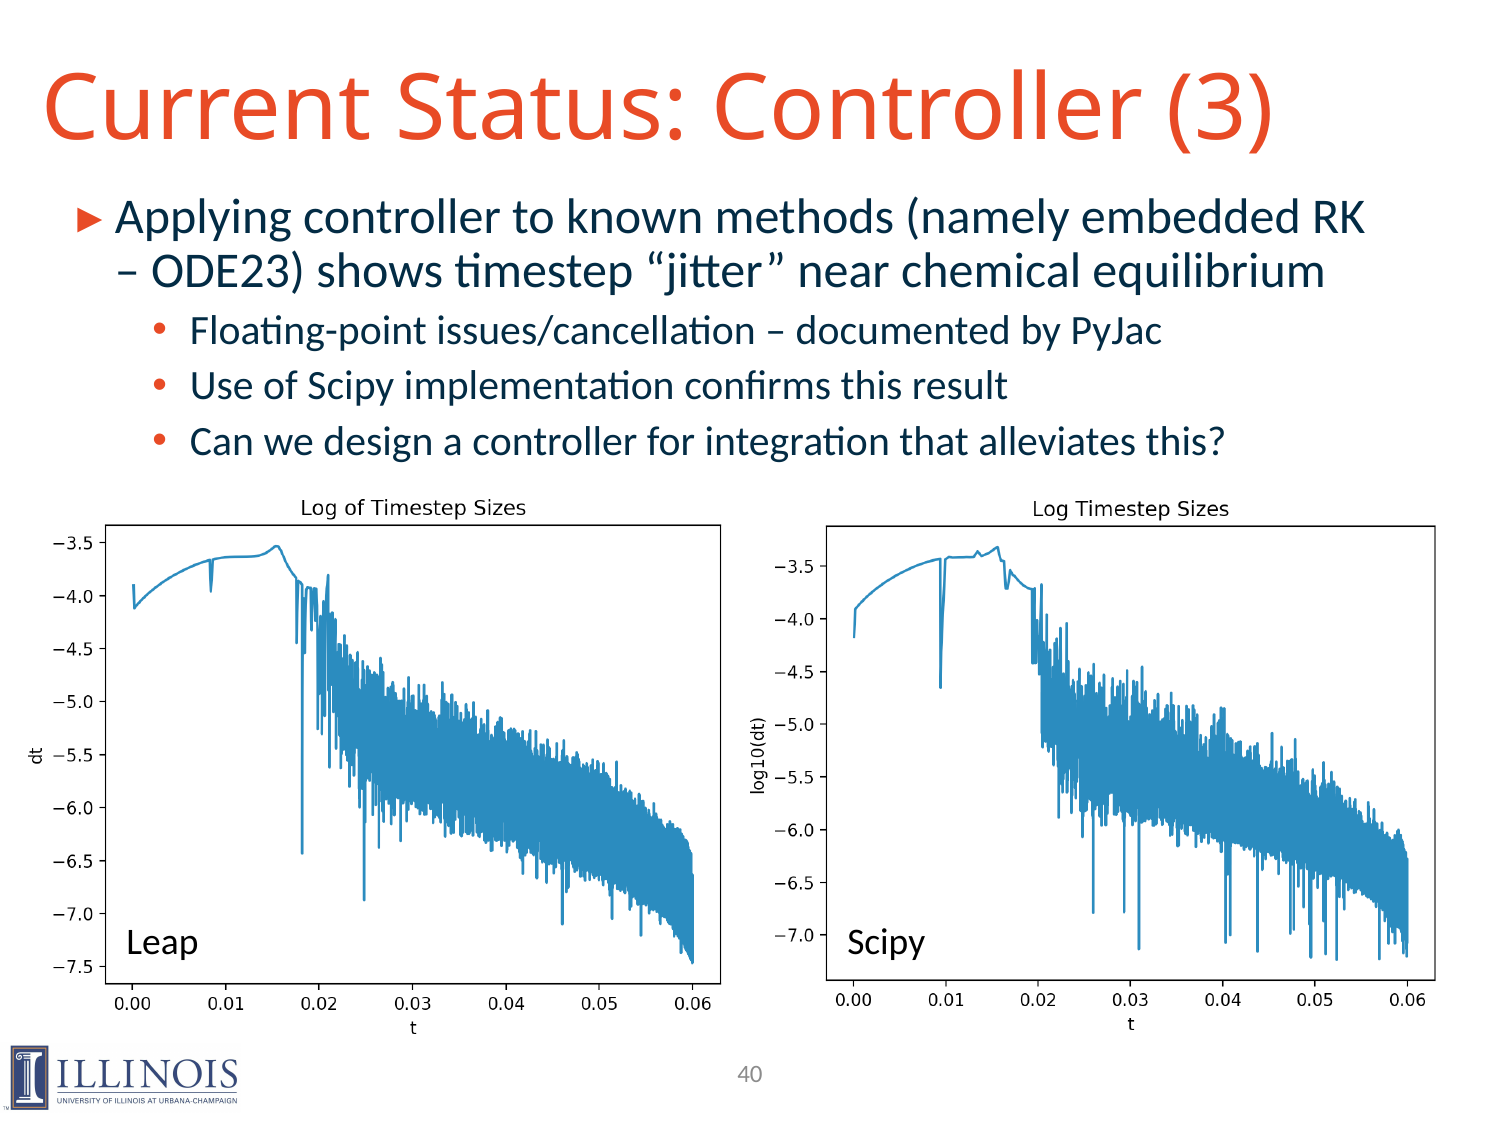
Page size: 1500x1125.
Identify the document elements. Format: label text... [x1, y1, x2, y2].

picture [0, 487, 1463, 1113]
text_box Applying controller to known methods (namely embedded RK – ODE23) shows timestep “jitter” near chemical equilibrium Floating-point issues/cancellation – documented by PyJac Use of Scipy implementation confirms this result Can we design a controller for integration that alleviates this? [62, 182, 1407, 492]
title Current Status: Controller (3) [26, 36, 1438, 183]
slide_number 40 [718, 1042, 782, 1103]
